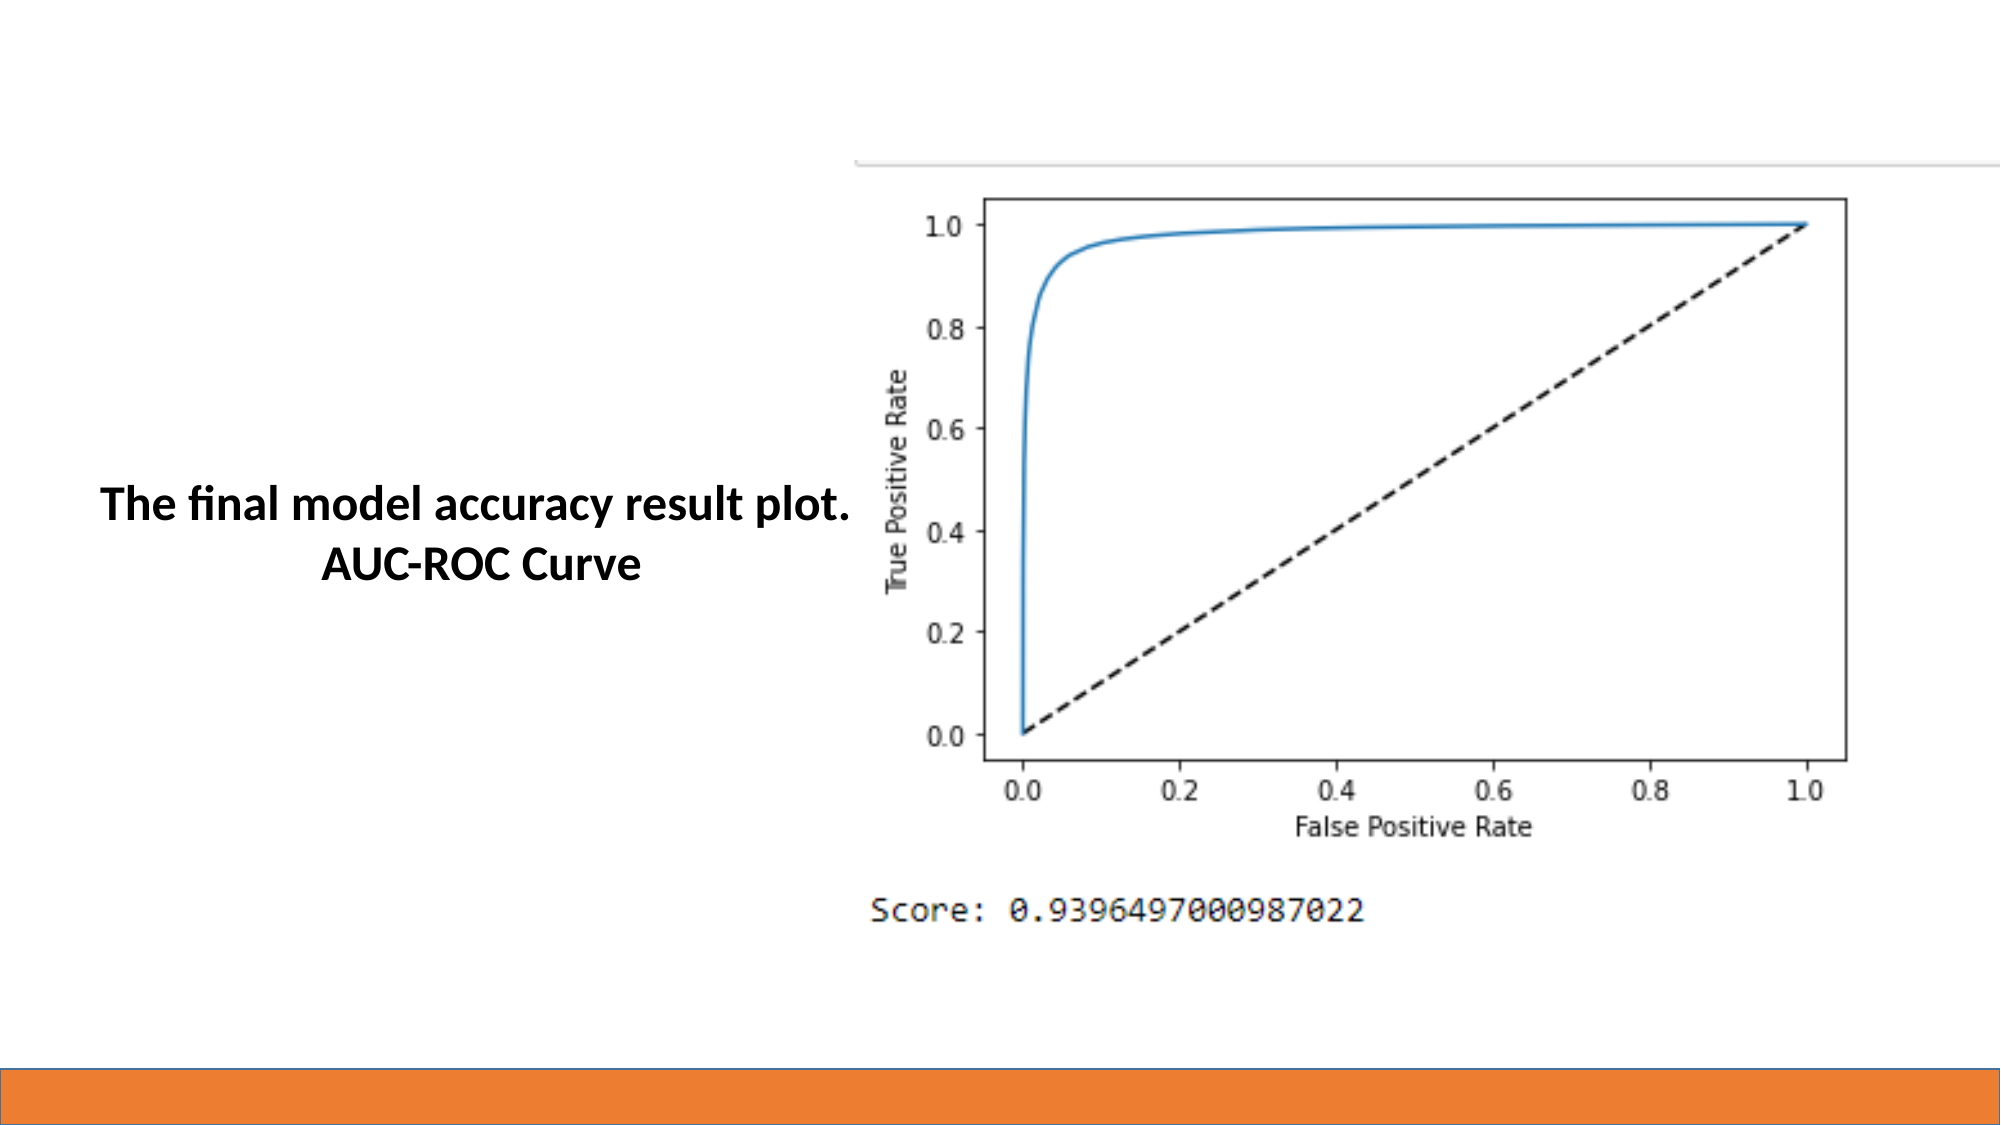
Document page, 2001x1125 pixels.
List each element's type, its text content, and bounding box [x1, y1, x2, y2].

text_box [0, 1068, 2000, 1125]
text_box The final model accuracy result plot. AUC-ROC Curve [85, 462, 840, 658]
picture [840, 160, 2000, 966]
